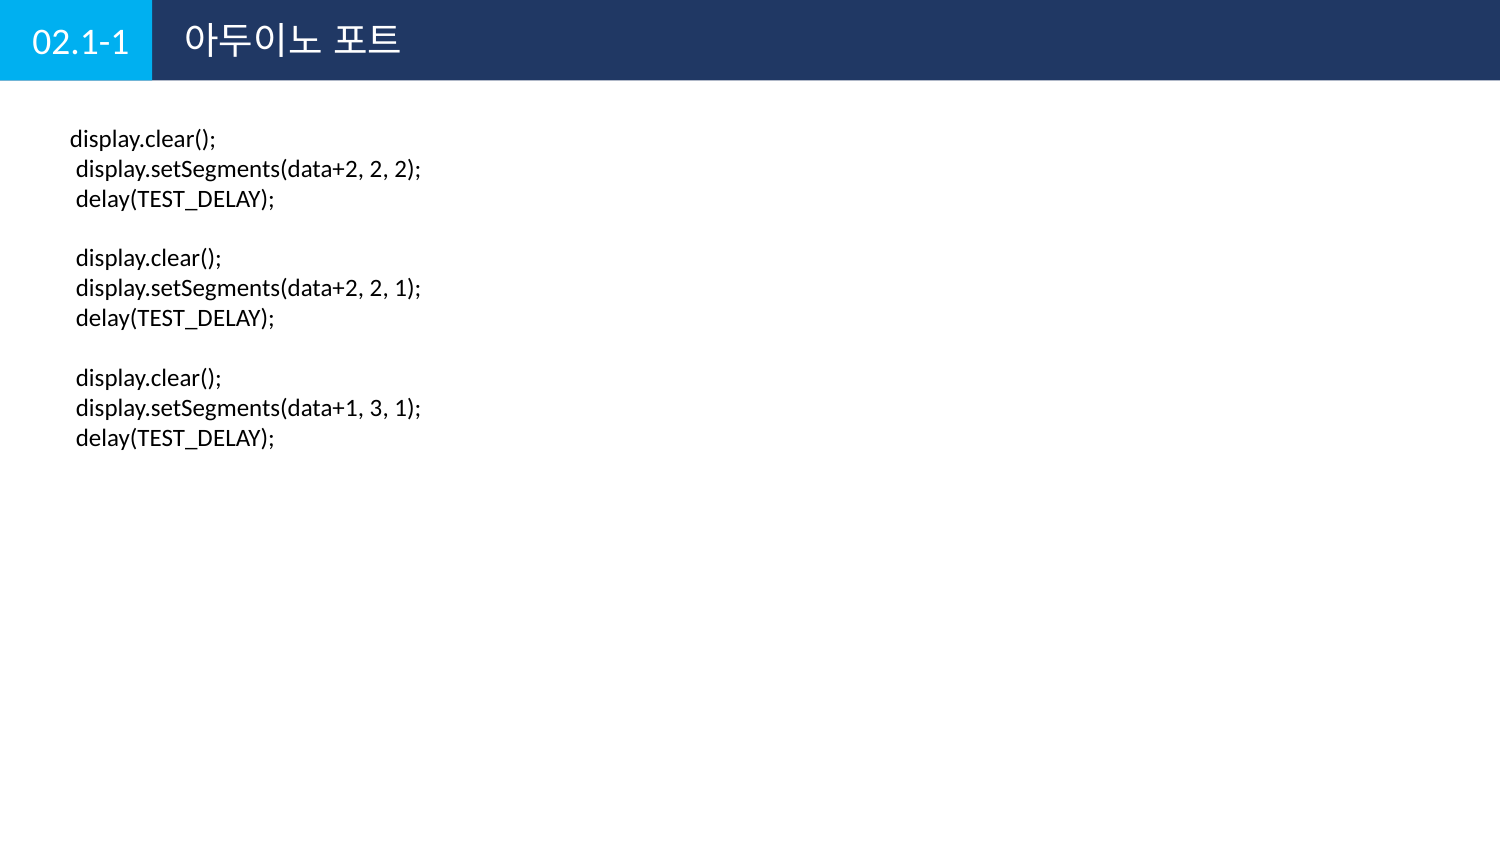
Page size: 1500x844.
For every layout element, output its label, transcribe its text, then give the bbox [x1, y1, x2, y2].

text_box [0, 0, 153, 81]
text_box [153, 0, 1500, 81]
text_box display.clear(); display.setSegments(data+2, 2, 2); delay(TEST_DELAY); display.clear(); display.setSegments(data+2, 2, 1); delay(TEST_DELAY); display.clear(); display.setSegments(data+1, 3, 1); delay(TEST_DELAY); [49, 114, 800, 459]
text_box 아두이노 포트 [169, 9, 945, 70]
text_box 02.1-1 [17, 9, 153, 70]
